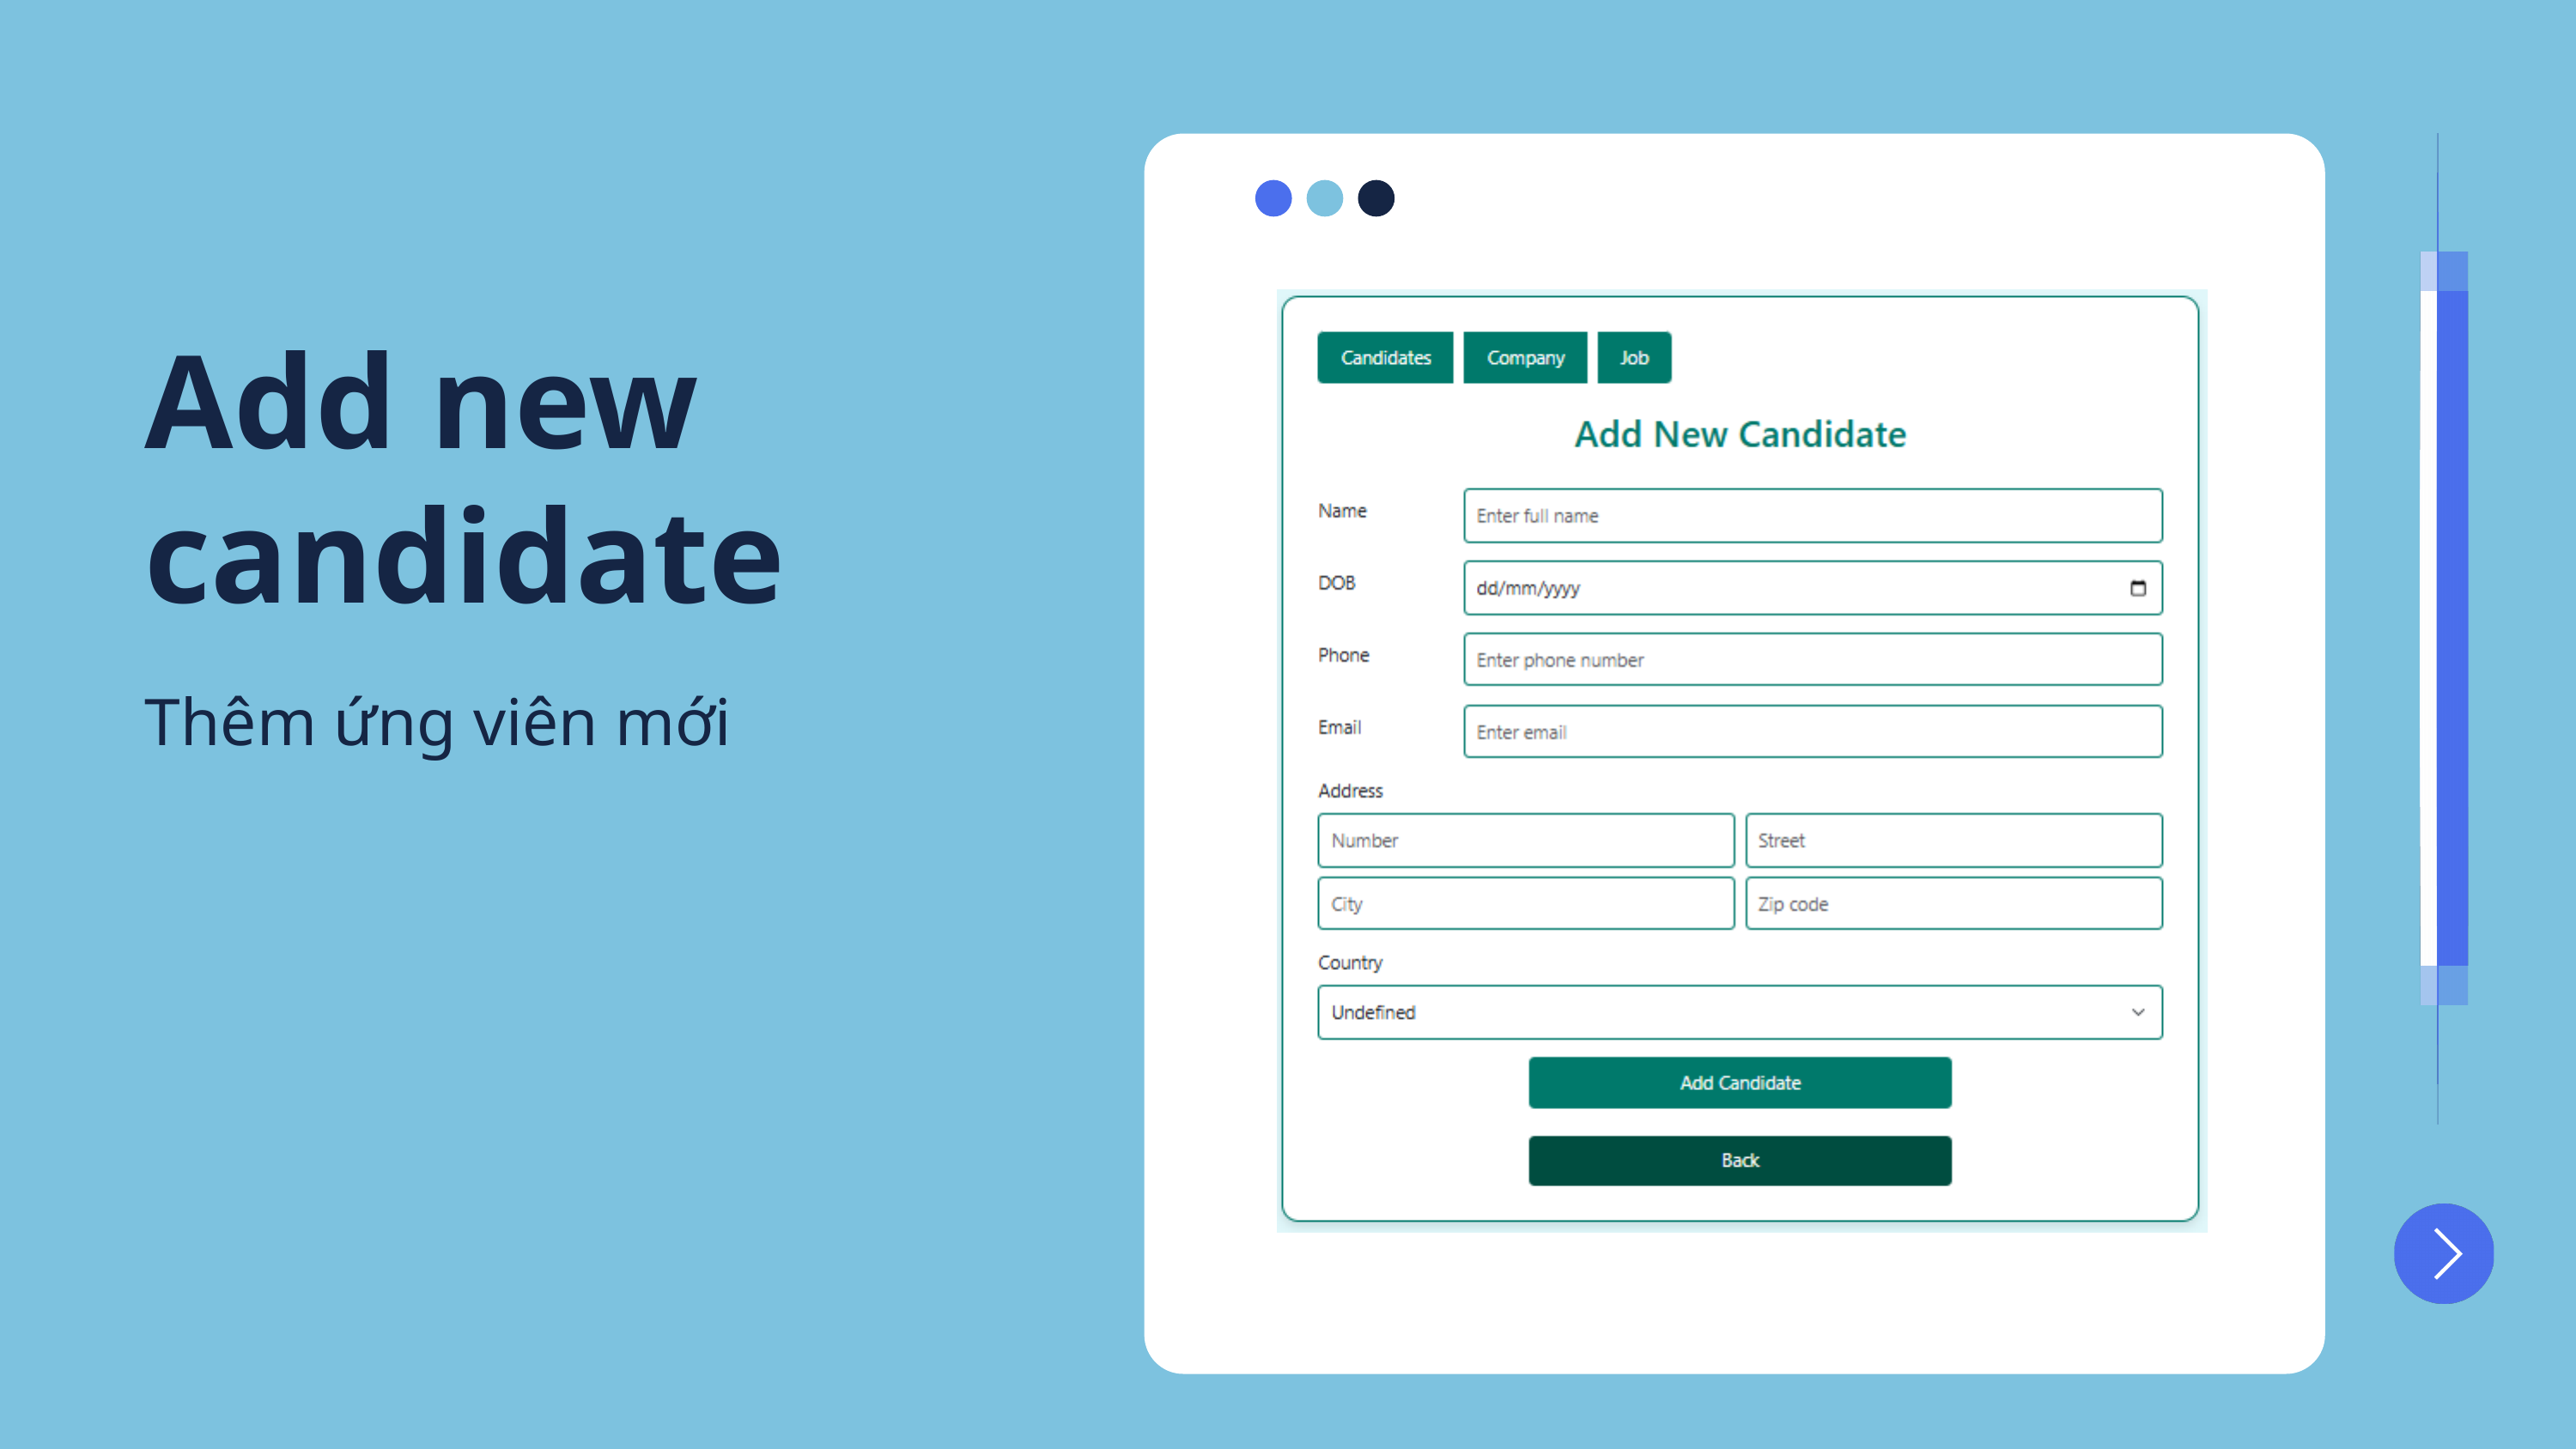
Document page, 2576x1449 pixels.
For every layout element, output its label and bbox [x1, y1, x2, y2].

text_box [2420, 133, 2469, 1125]
text_box [2394, 1203, 2494, 1304]
text_box [1144, 133, 2326, 1374]
text_box [1255, 179, 1395, 217]
text_box [144, 320, 1000, 755]
